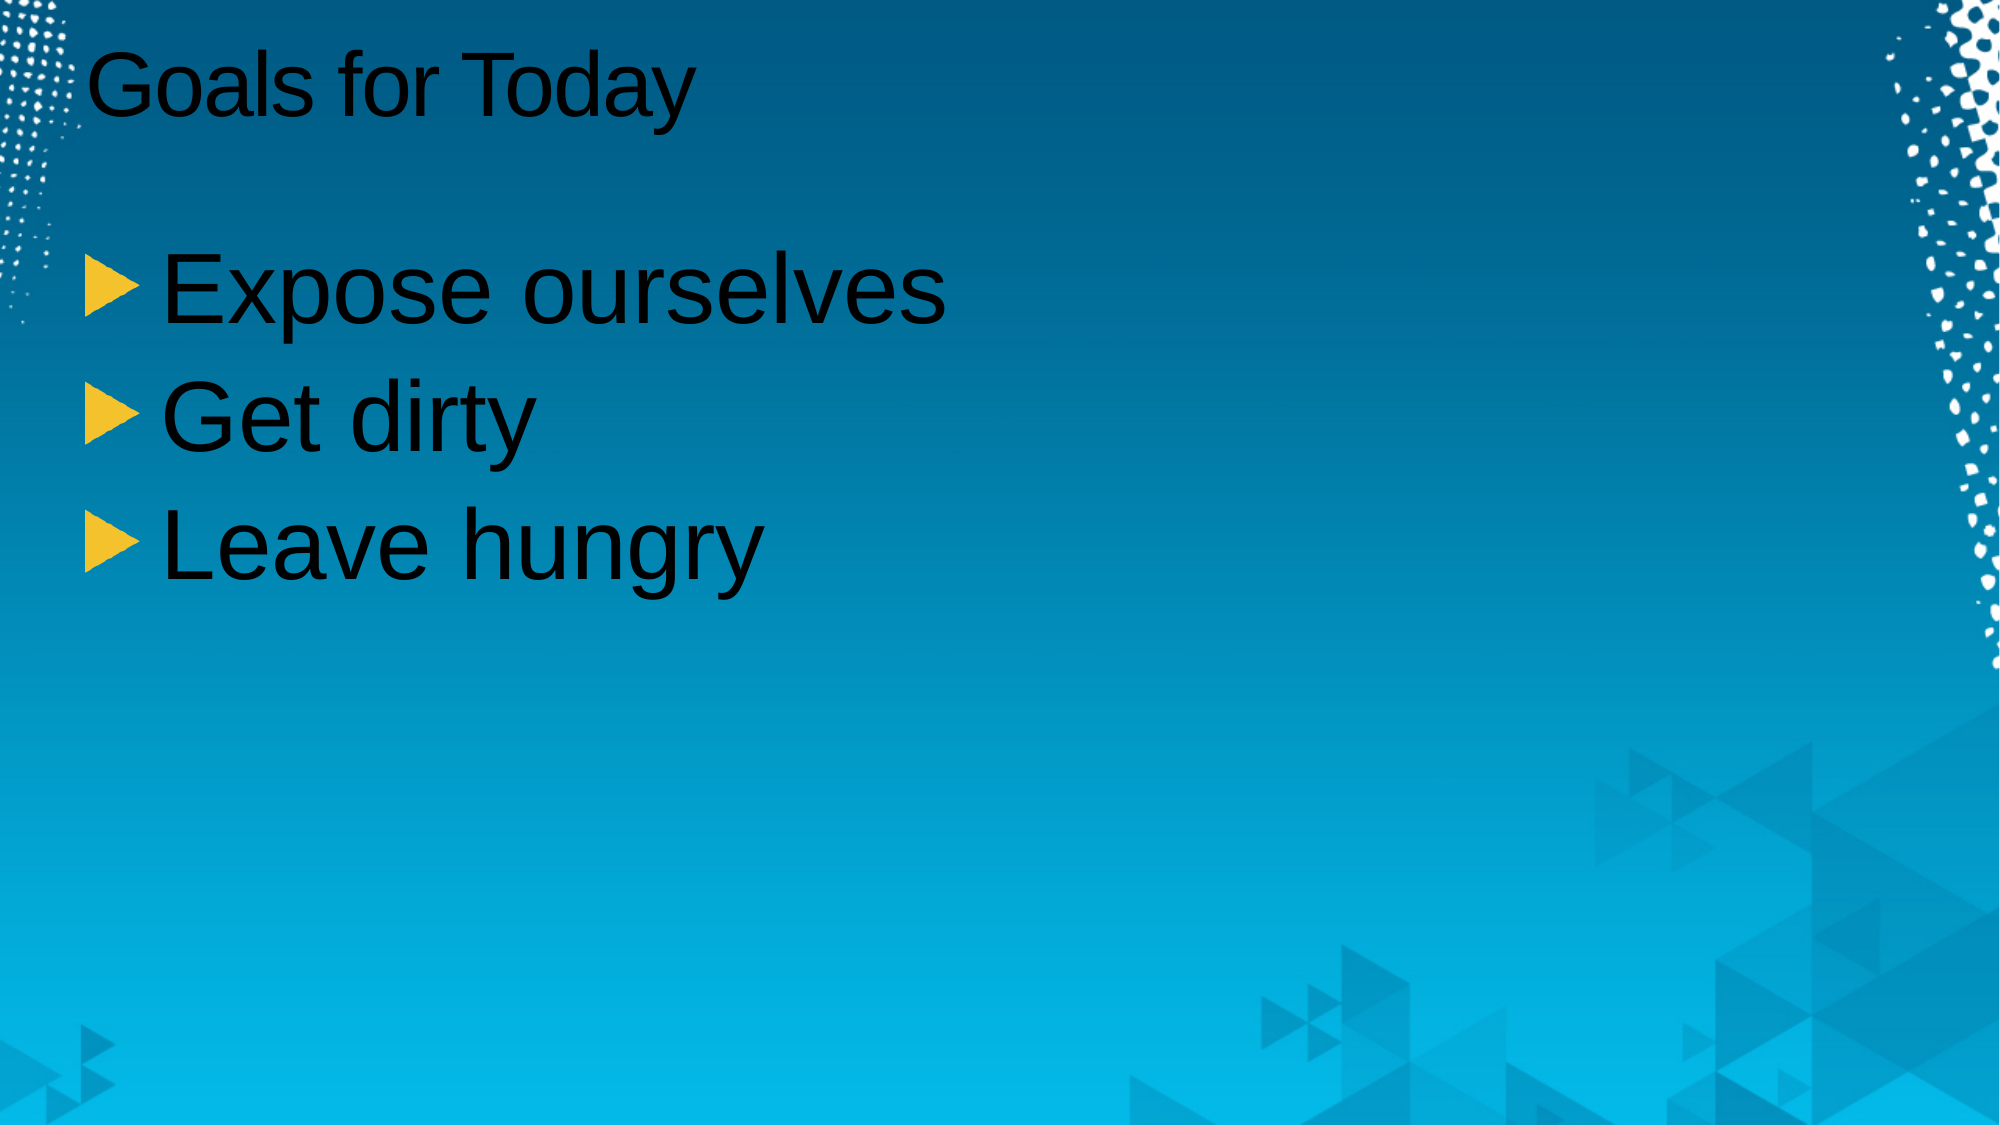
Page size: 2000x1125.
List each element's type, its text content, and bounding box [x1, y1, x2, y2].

picture [1992, 656, 2000, 669]
picture [1975, 493, 1987, 507]
picture [1956, 251, 1966, 256]
picture [1973, 362, 1981, 372]
picture [1950, 0, 2000, 253]
picture [44, 31, 52, 39]
picture [13, 41, 21, 48]
picture [11, 55, 18, 63]
picture [1955, 301, 1965, 308]
picture [2, 25, 8, 33]
picture [1935, 340, 1945, 349]
picture [1963, 382, 1970, 392]
picture [1947, 221, 1957, 225]
picture [58, 33, 65, 41]
picture [1991, 604, 2000, 621]
picture [1931, 287, 1944, 302]
picture [1932, 107, 1940, 114]
picture [1975, 311, 1983, 319]
picture [1919, 226, 1928, 238]
picture [1967, 231, 1976, 239]
picture [33, 0, 42, 8]
picture [86, 383, 138, 443]
picture [1980, 445, 1988, 454]
picture [1936, 3, 1948, 14]
picture [1945, 31, 1957, 47]
picture [1941, 320, 1953, 331]
picture [38, 74, 45, 80]
title Goals for Today [85, 37, 1914, 140]
picture [1950, 168, 1959, 178]
picture [35, 88, 42, 95]
picture [1945, 271, 1954, 277]
picture [1975, 260, 1987, 271]
picture [30, 28, 38, 37]
picture [1988, 476, 1997, 485]
picture [17, 129, 23, 136]
picture [24, 73, 32, 78]
picture [1930, 155, 1938, 167]
picture [1960, 148, 1973, 158]
picture [1994, 373, 2000, 383]
picture [28, 43, 35, 53]
picture [31, 15, 39, 23]
picture [1971, 412, 1979, 424]
picture [17, 27, 23, 34]
picture [1992, 556, 2000, 571]
picture [1981, 575, 1996, 590]
picture [1928, 209, 1935, 216]
picture [1984, 525, 1996, 536]
picture [1943, 370, 1953, 383]
picture [1941, 85, 1954, 96]
picture [1994, 268, 2000, 283]
picture [1966, 281, 1974, 291]
picture [1939, 190, 1948, 195]
picture [56, 48, 63, 55]
picture [1994, 323, 2000, 330]
picture [1936, 240, 1946, 245]
picture [33, 117, 40, 124]
picture [1941, 135, 1949, 147]
picture [1908, 145, 1918, 157]
picture [1967, 514, 1977, 527]
picture [1916, 177, 1928, 186]
picture [1958, 201, 1968, 206]
picture [1927, 257, 1935, 271]
picture [1970, 176, 1982, 188]
picture [34, 102, 42, 111]
picture [1985, 628, 1994, 637]
picture [1991, 426, 2000, 433]
picture [1982, 393, 1990, 403]
picture [46, 17, 54, 24]
picture [86, 255, 138, 315]
picture [19, 0, 29, 6]
picture [1956, 429, 1970, 446]
picture [11, 70, 17, 78]
picture [27, 57, 34, 66]
picture [1950, 398, 1960, 414]
picture [1950, 351, 1962, 361]
picture [1952, 118, 1963, 128]
picture [1965, 464, 1979, 475]
picture [44, 45, 49, 53]
picture [1984, 342, 1993, 352]
picture [86, 511, 138, 571]
list Expose ourselves Get dirty Leave hungry [85, 237, 1914, 616]
picture [48, 2, 56, 9]
picture [1975, 542, 1987, 558]
picture [1983, 291, 1995, 299]
picture [1963, 334, 1973, 339]
picture [1960, 484, 1968, 491]
